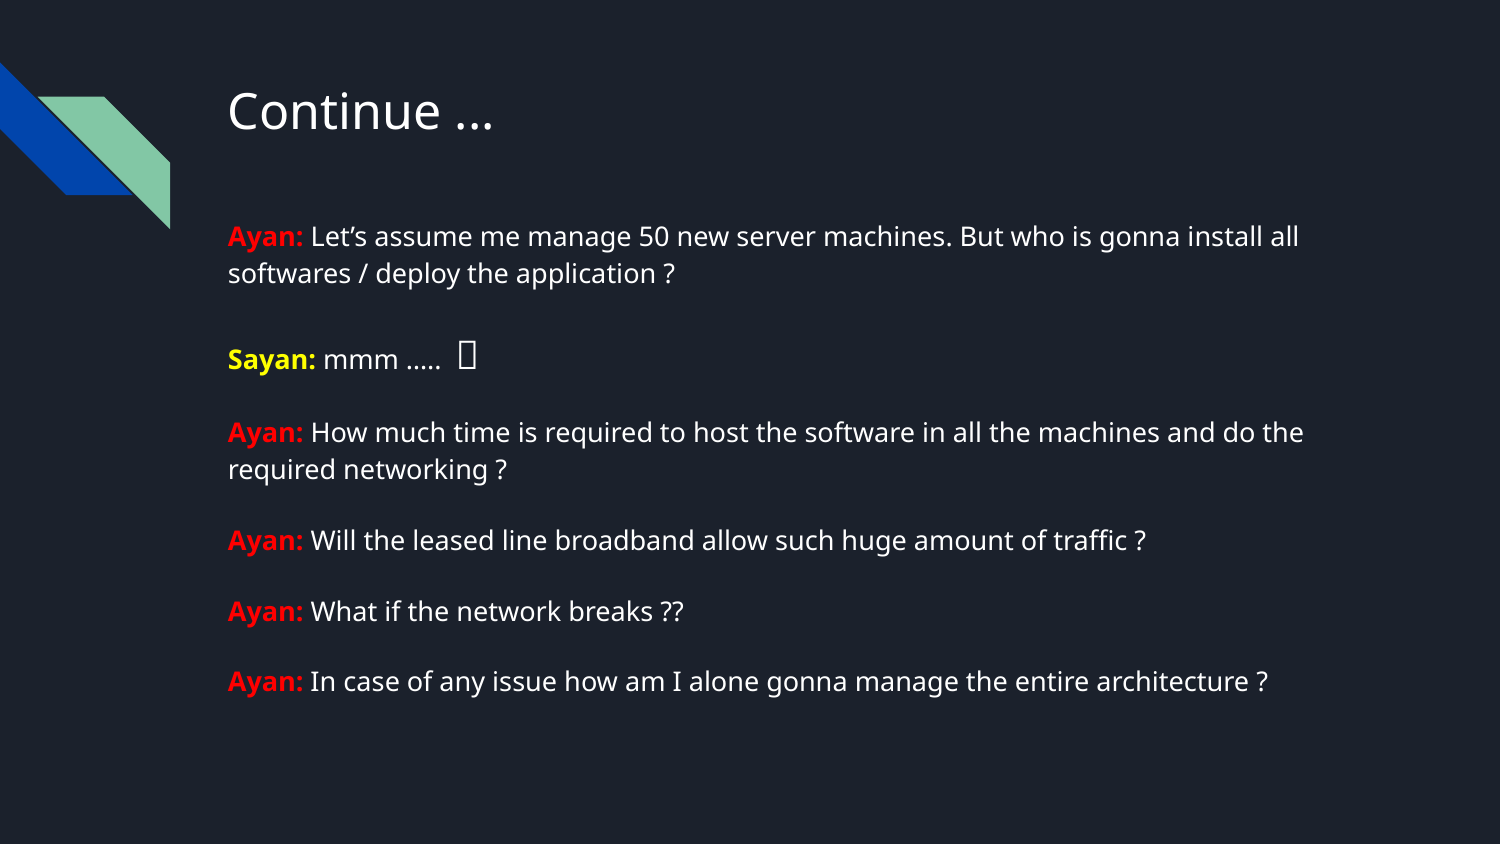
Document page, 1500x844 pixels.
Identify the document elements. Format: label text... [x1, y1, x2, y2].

title Continue ... [212, 64, 1368, 199]
list Ayan: Let’s assume me manage 50 new server machines. But who is gonna install all softwares / deploy the application ? Sayan: mmm ….. 🤔 Ayan: How much time is required to host the software in all the machines and do the required networking ? Ayan: Will the leased line broadband allow such huge amount of traffic ? Ayan: What if the network breaks ?? Ayan: In case of any issue how am I alone gonna manage the entire architecture ? [212, 199, 1368, 735]
